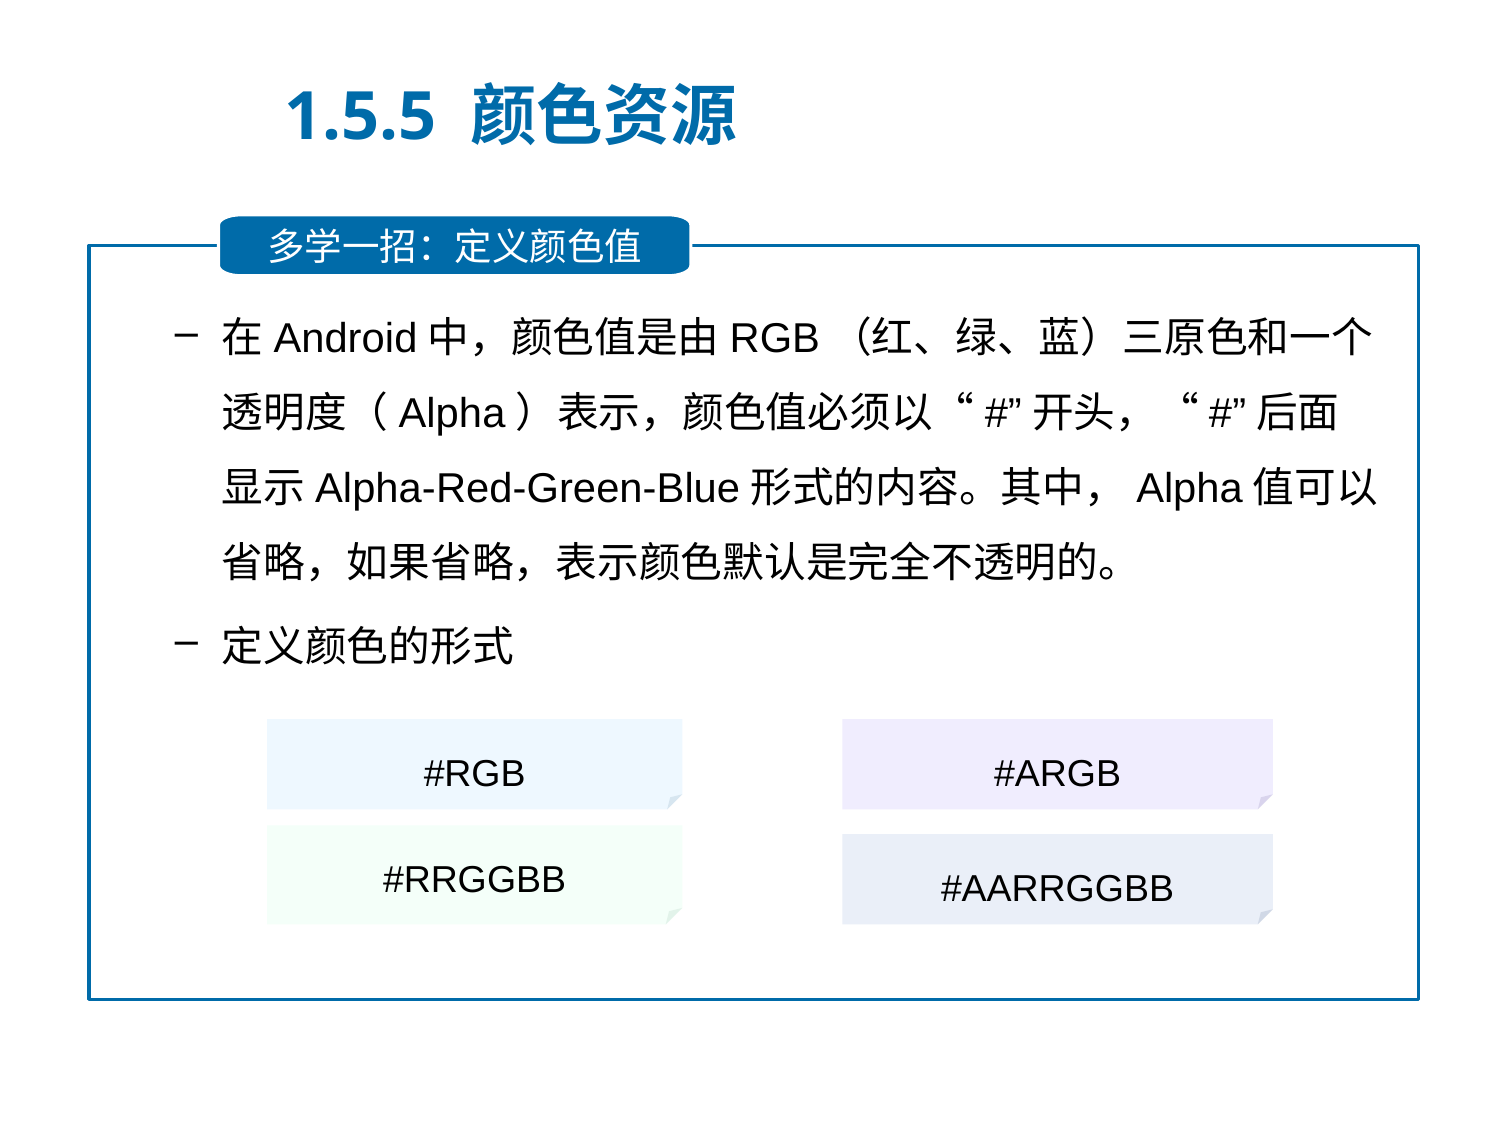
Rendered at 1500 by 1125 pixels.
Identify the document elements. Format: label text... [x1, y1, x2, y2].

text_box 在Android中，颜色值是由RGB（红、绿、蓝）三原色和一个透明度（Alpha）表示，颜色值必须以“#”开头，“#”后面显示Alpha-Red-Green-Blue形式的内容。其中，Alpha值可以省略，如果省略，表示颜色默认是完全不透明的。 定义颜色的形式 [85, 278, 1394, 471]
text_box #AARRGGBB [841, 833, 1277, 926]
text_box [89, 245, 1419, 1000]
text_box #ARGB [841, 718, 1277, 811]
text_box 1.5.5 颜色资源 [269, 66, 1459, 159]
text_box #RRGGBB [266, 824, 686, 926]
text_box #RGB [266, 718, 686, 811]
text_box 多学一招：定义颜色值 [216, 213, 693, 278]
